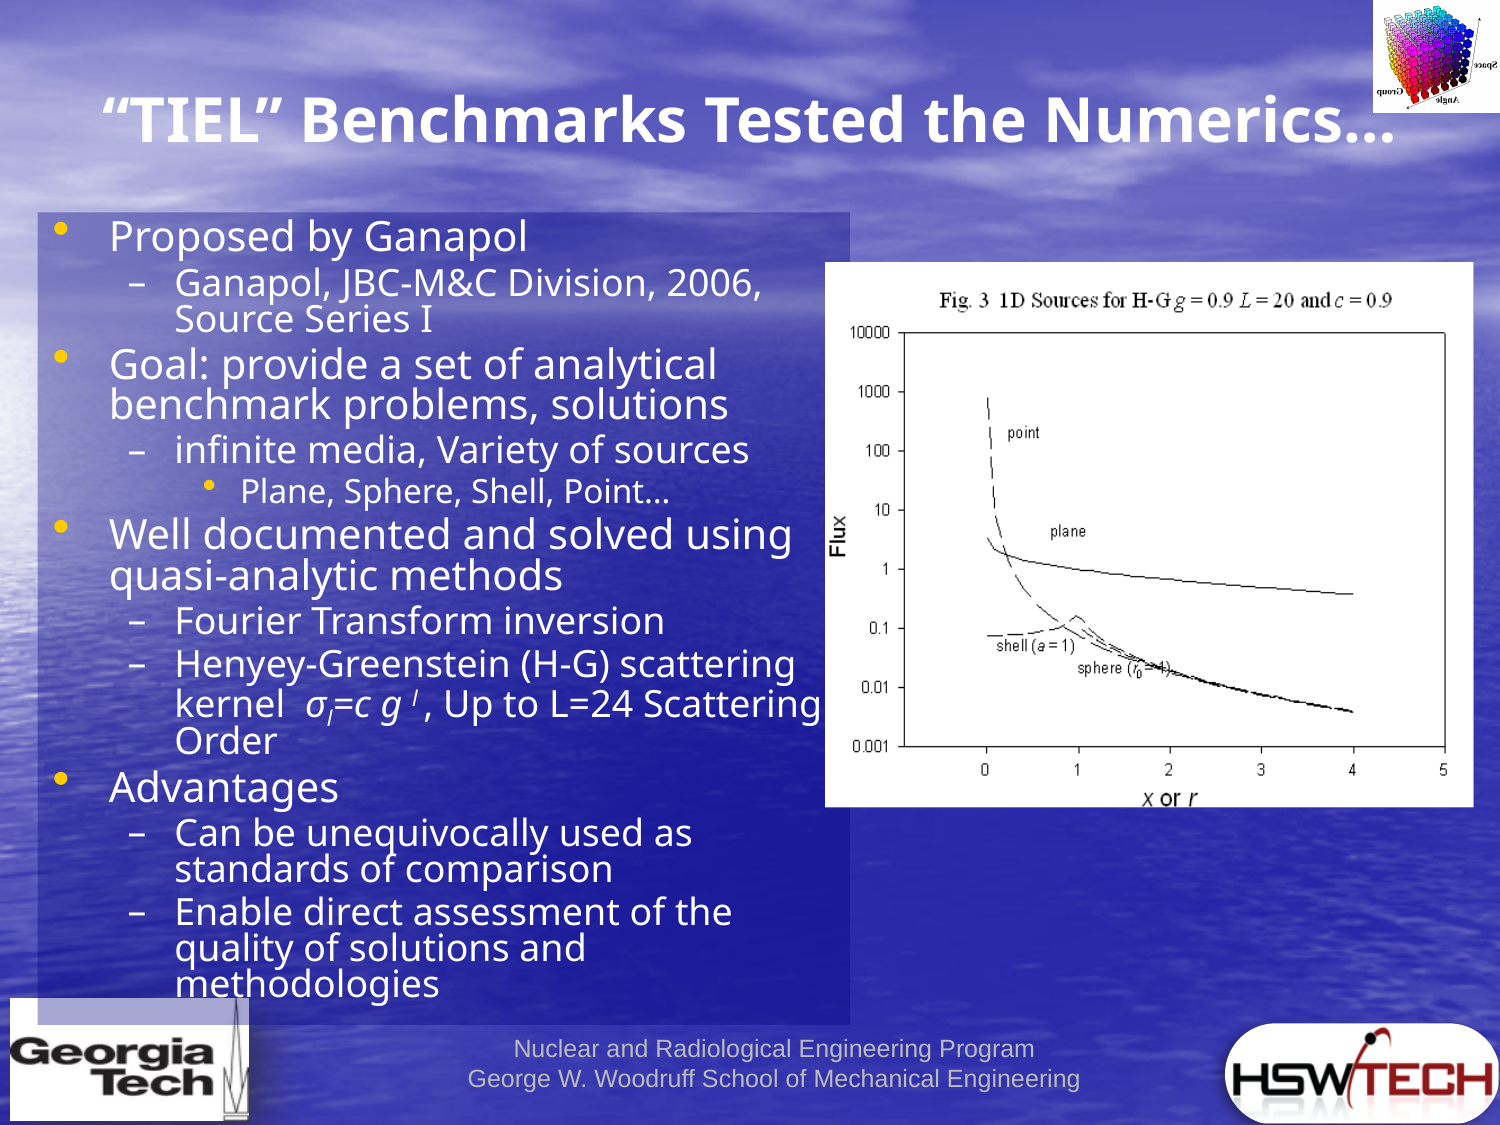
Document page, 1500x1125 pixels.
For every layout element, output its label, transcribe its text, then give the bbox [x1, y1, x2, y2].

list Proposed by Ganapol Ganapol, JBC-M&C Division, 2006, Source Series I Goal: provide a set of analytical benchmark problems, solutions infinite media, Variety of sources Plane, Sphere, Shell, Point… Well documented and solved using quasi-analytic methods Fourier Transform inversion Henyey-Greenstein (H-G) scattering kernel σl=c g l , Up to L=24 Scattering Order Advantages Can be unequivocally used as standards of comparison Enable direct assessment of the quality of solutions and methodologies [37, 212, 851, 1026]
picture [10, 998, 249, 1121]
picture [1224, 1023, 1500, 1125]
title “TIEL” Benchmarks Tested the Numerics… [74, 47, 1426, 188]
picture [824, 262, 1476, 810]
